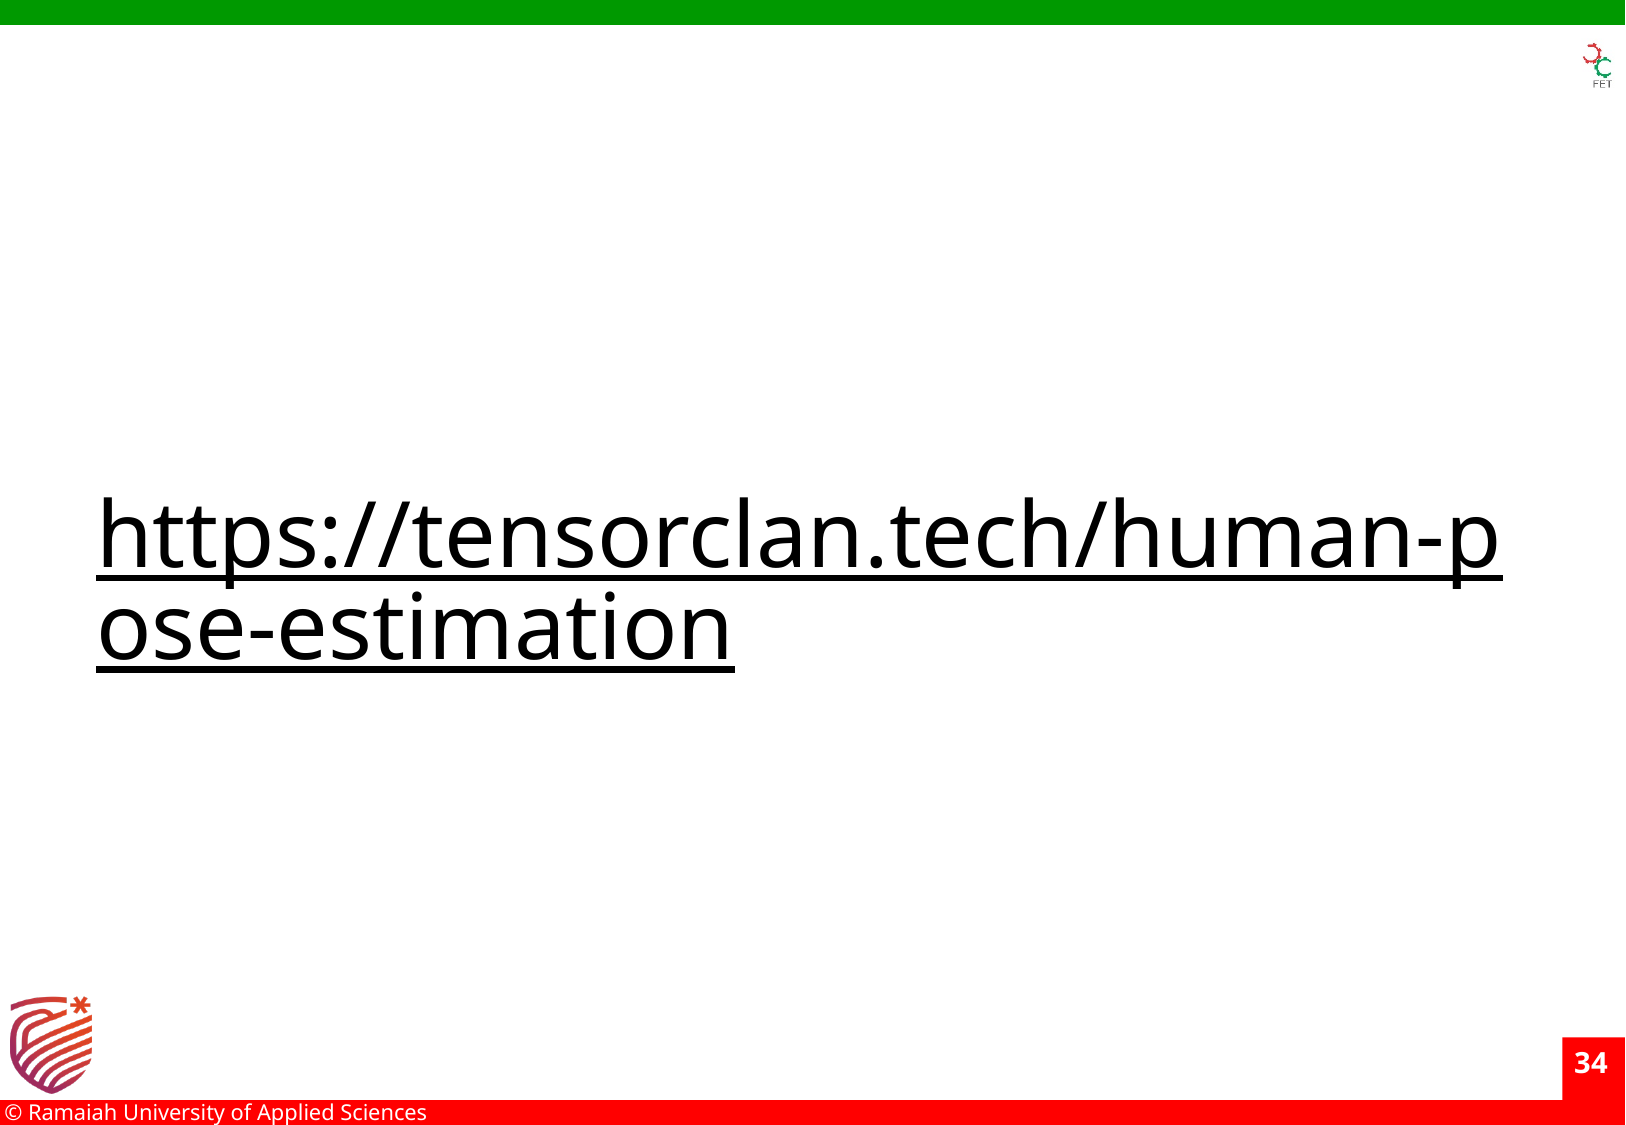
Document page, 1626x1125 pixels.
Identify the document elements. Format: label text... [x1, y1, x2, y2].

picture [10, 996, 92, 1094]
picture [1570, 27, 1624, 103]
title https://tensorclan.tech/human-pose-estimation [81, 468, 1544, 657]
